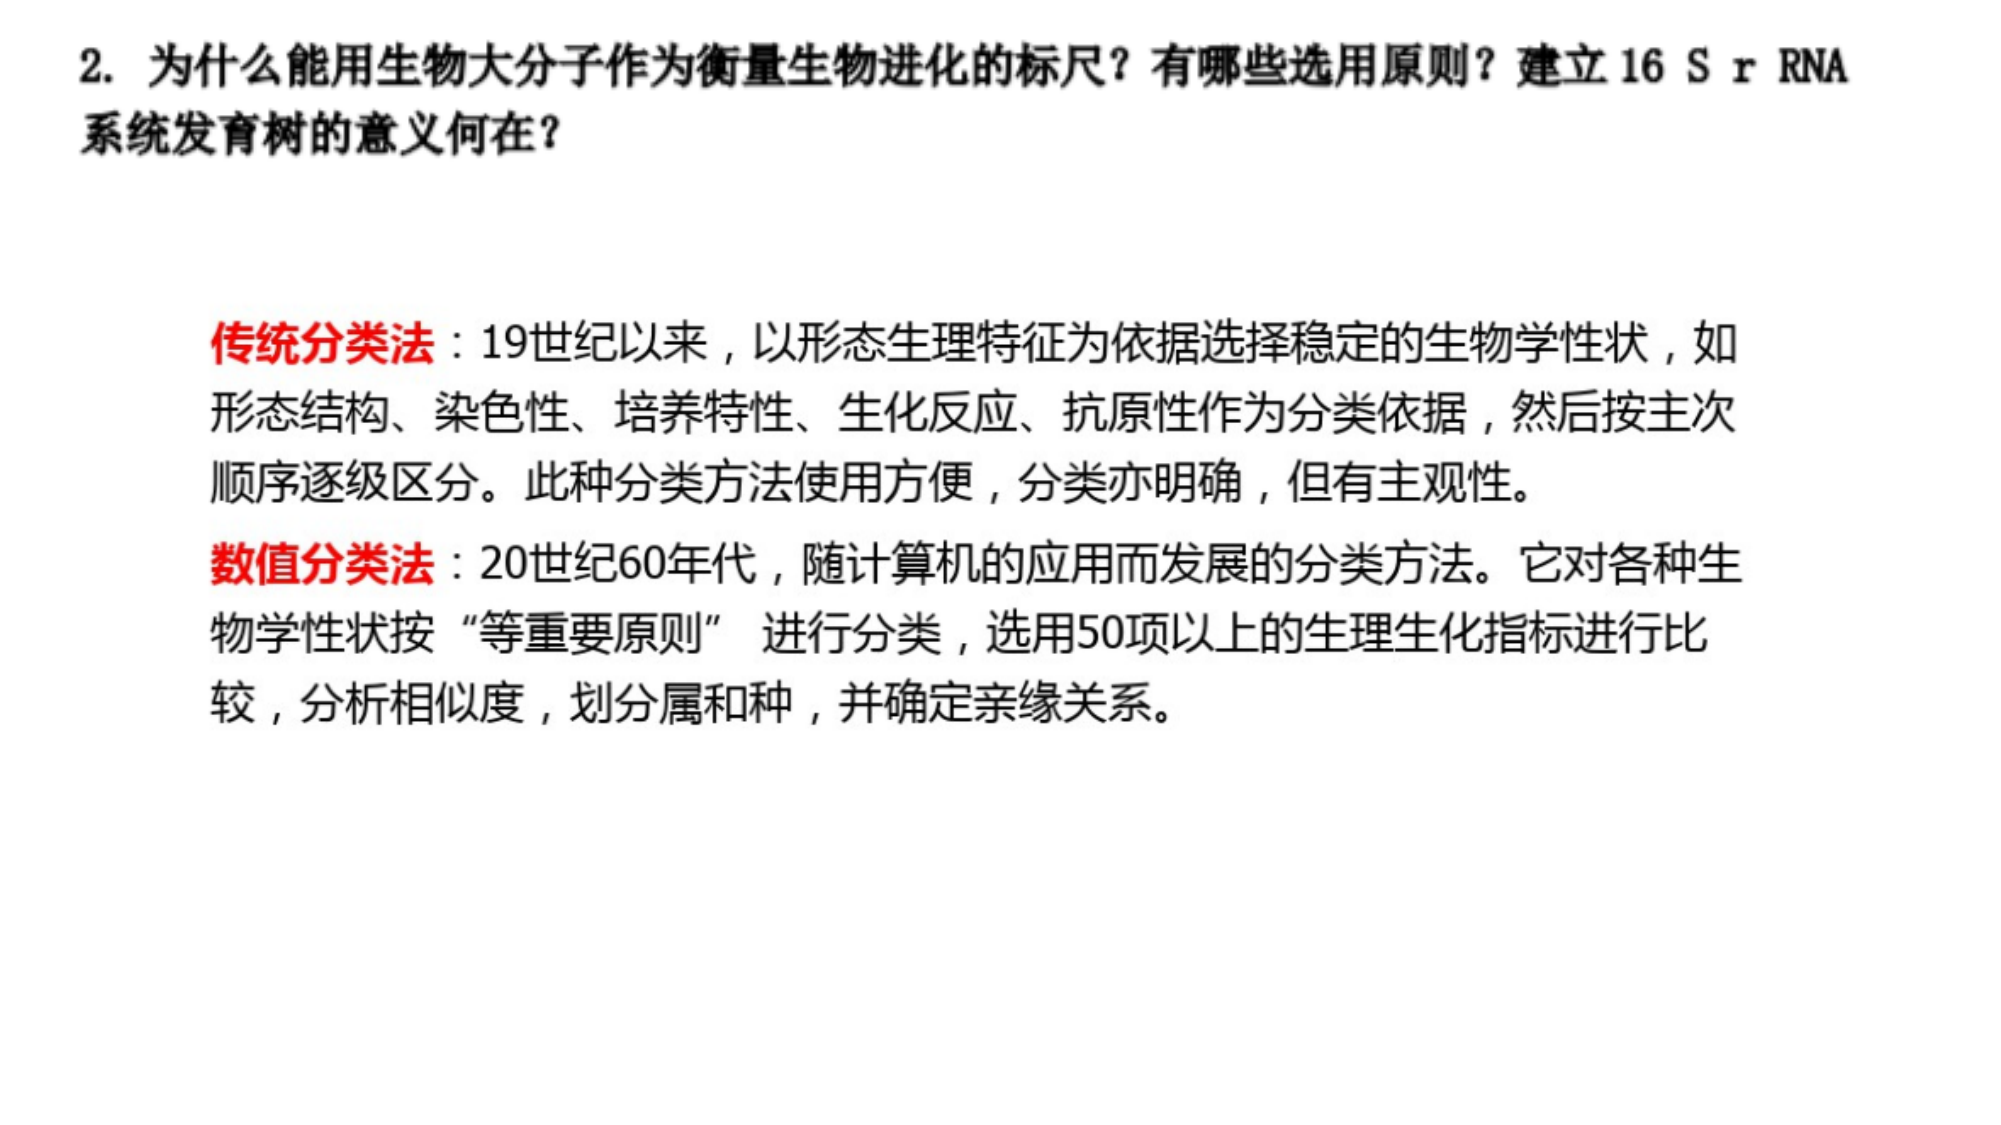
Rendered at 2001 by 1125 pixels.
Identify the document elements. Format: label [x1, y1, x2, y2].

picture [197, 294, 1769, 771]
picture [36, 0, 1871, 190]
